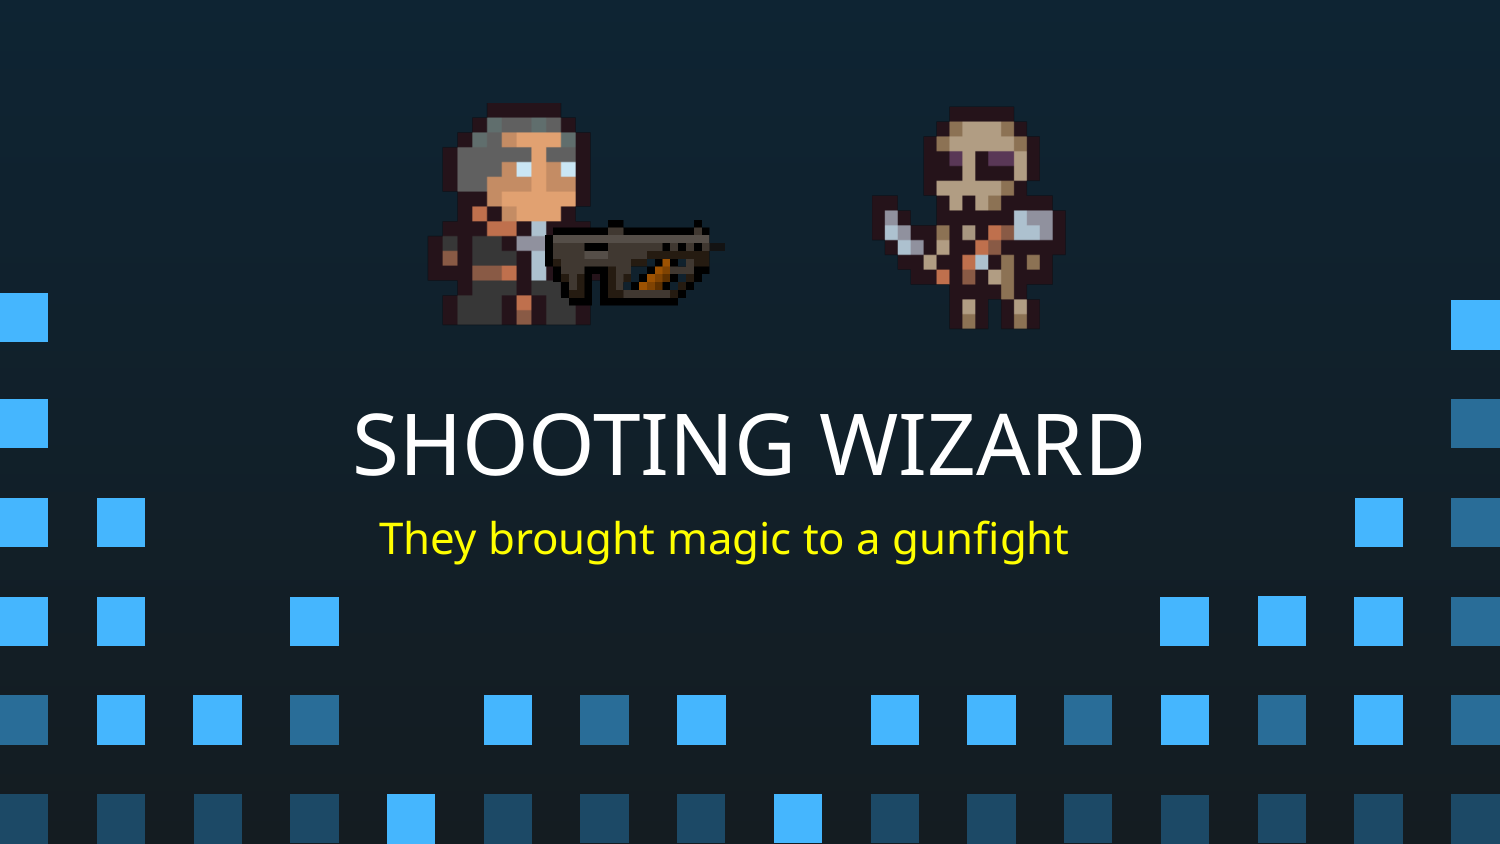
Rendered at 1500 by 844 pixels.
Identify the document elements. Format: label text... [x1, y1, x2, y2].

picture [871, 103, 1067, 352]
picture [420, 103, 734, 352]
subtitle They brought magic to a gunfight [322, 494, 1129, 581]
title SHOOTING WIZARD [78, 363, 1422, 520]
